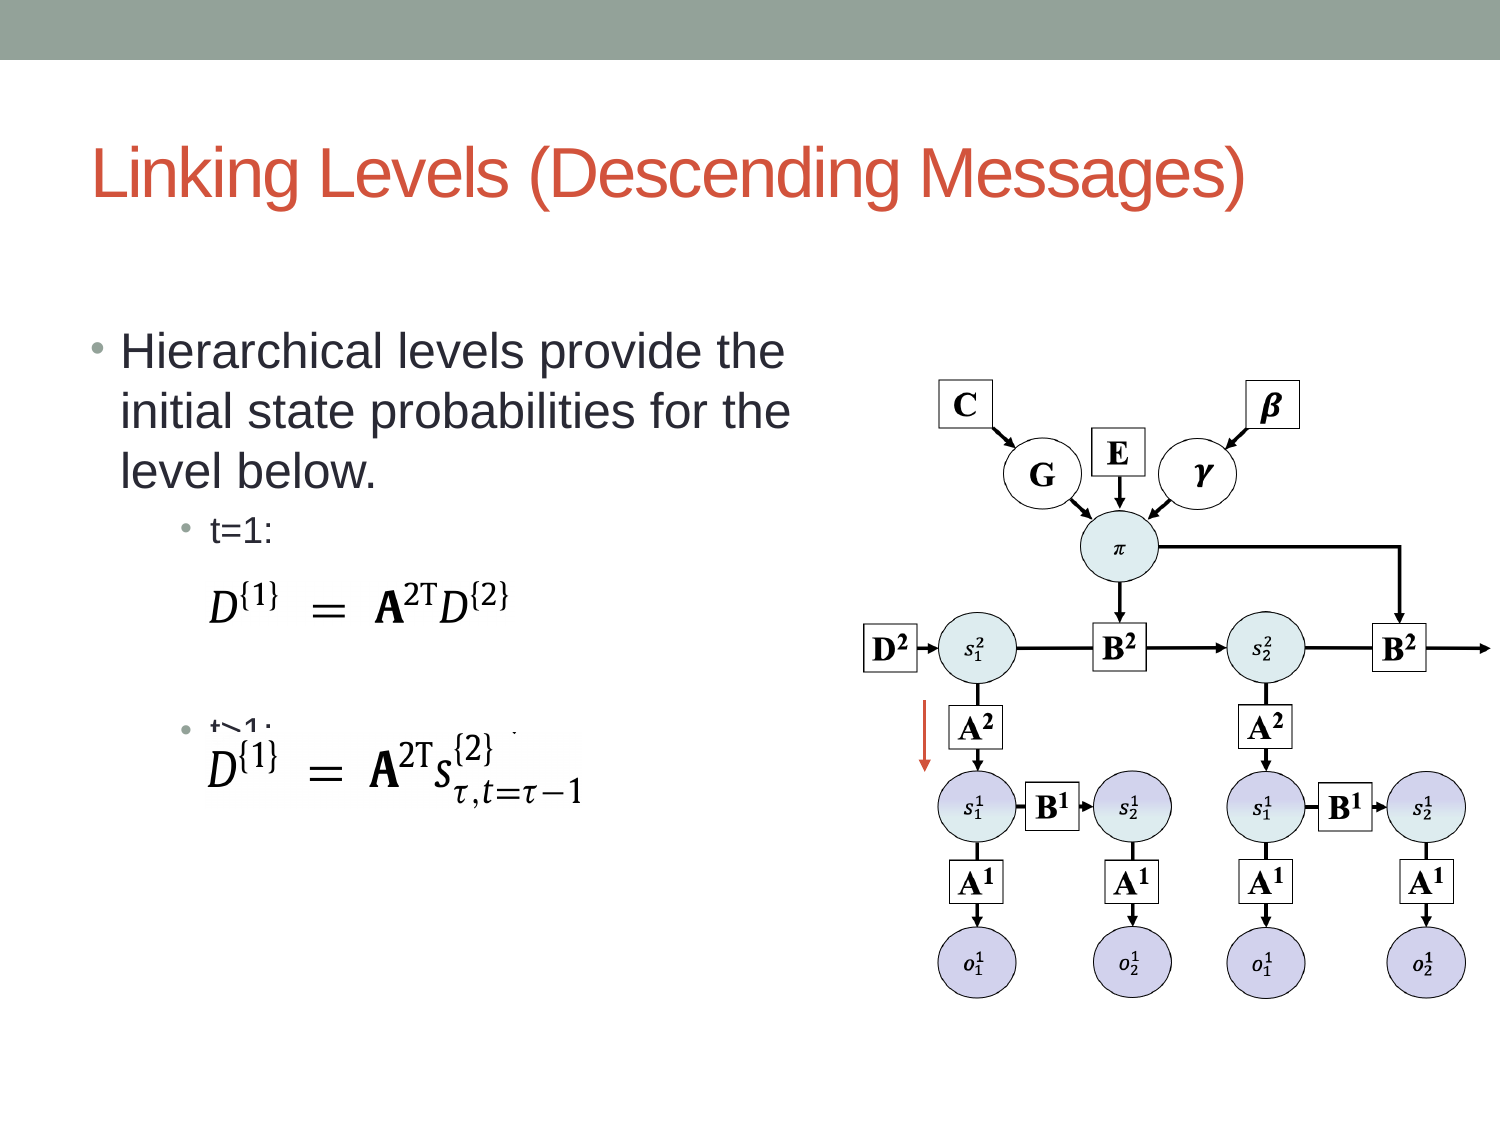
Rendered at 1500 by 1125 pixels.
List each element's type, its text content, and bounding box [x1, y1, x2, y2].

picture [856, 354, 1500, 1008]
picture [205, 731, 582, 809]
title Linking Levels (Descending Messages) [75, 87, 1425, 250]
list Hierarchical levels provide the initial state probabilities for the level below. t=1: t>1: [75, 310, 857, 1111]
picture [205, 581, 515, 626]
